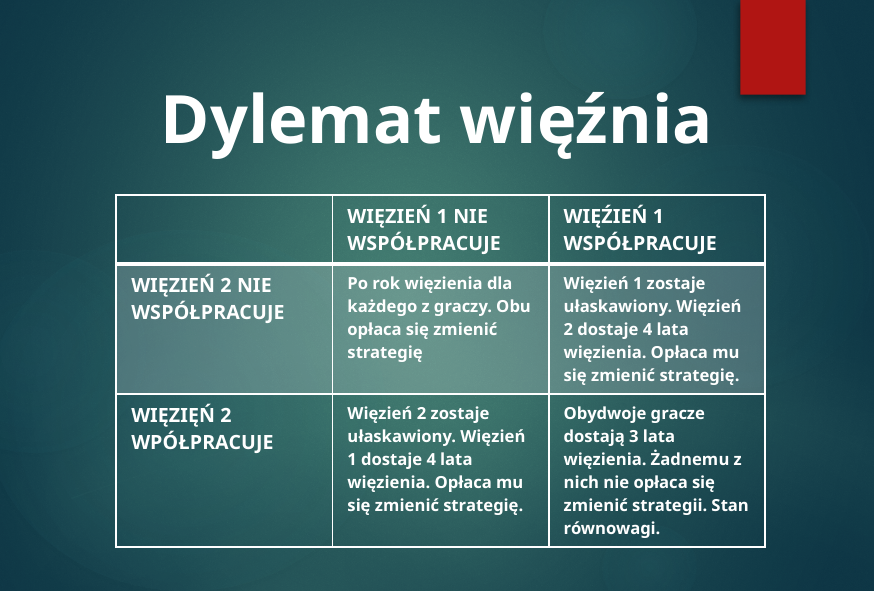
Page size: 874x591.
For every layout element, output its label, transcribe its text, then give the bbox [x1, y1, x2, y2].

text_box Dylemat więźnia [96, 77, 778, 157]
table_header WIĘŹIEŃ 1 WSPÓŁPRACUJE [550, 196, 764, 262]
table_header [117, 196, 332, 262]
table_header WIĘZIEŃ 1 NIE WSPÓŁPRACUJE [333, 196, 548, 262]
table_cell Więzień 1 zostaje ułaskawiony. Więzień 2 dostaje 4 lata więzienia. Opłaca mu się zmienić strategię. [550, 266, 764, 393]
table_cell Obydwoje gracze dostają 3 lata więzienia. Żadnemu z nich nie opłaca się zmienić strategii. Stan równowagi. [550, 395, 764, 546]
table_cell WIĘZIEŃ 2 NIE WSPÓŁPRACUJE [117, 266, 332, 393]
text_box [107, 158, 788, 433]
table_cell Po rok więzienia dla każdego z graczy. Obu opłaca się zmienić strategię [333, 266, 548, 393]
table_cell WIĘZIĘŃ 2 WPÓŁPRACUJE [117, 395, 332, 546]
table_cell Więzień 2 zostaje ułaskawiony. Więzień 1 dostaje 4 lata więzienia. Opłaca mu się zmienić strategię. [333, 395, 548, 546]
